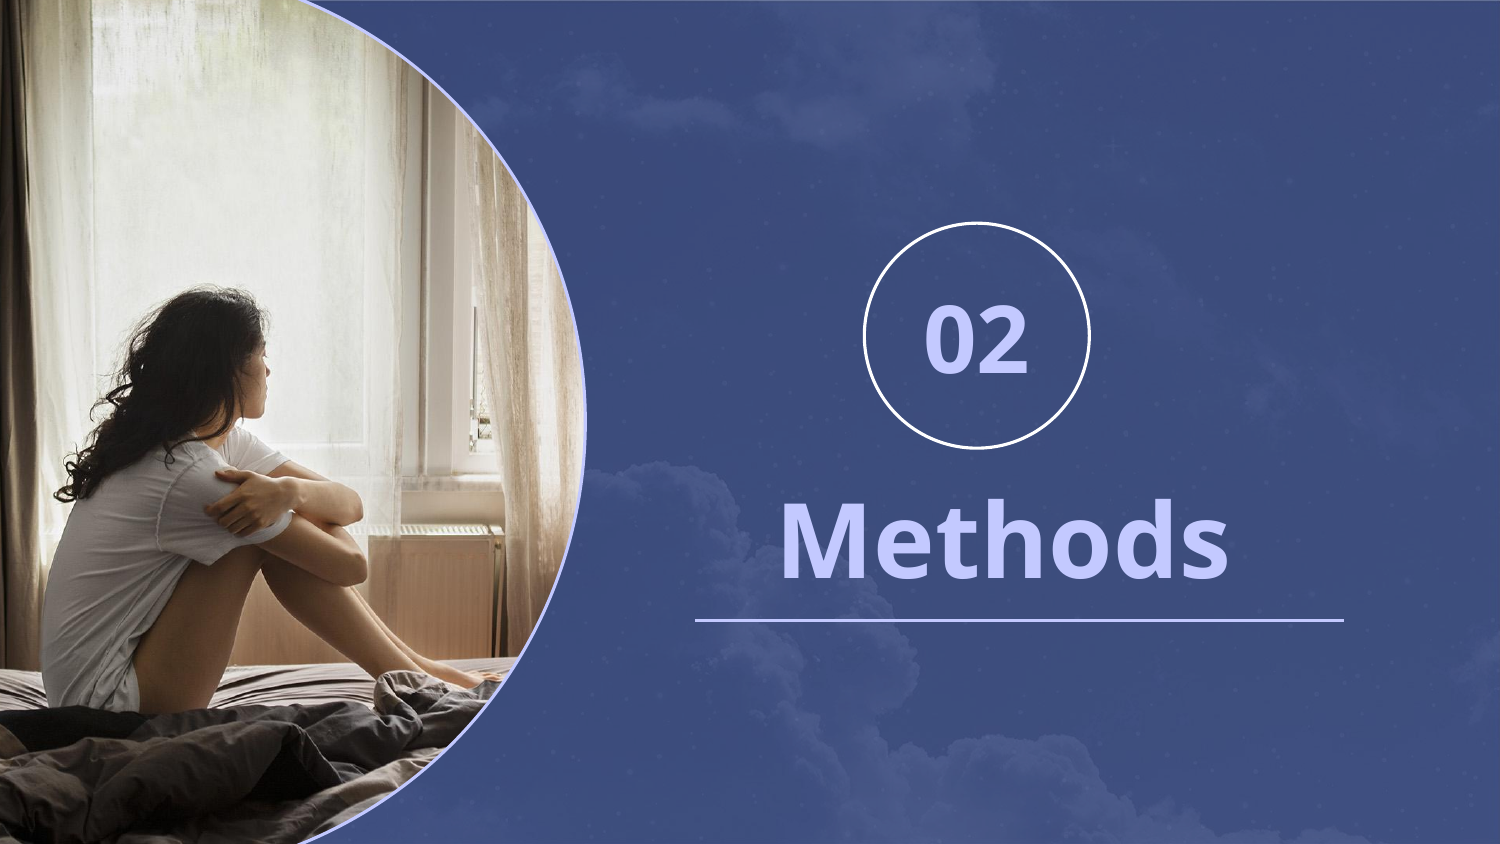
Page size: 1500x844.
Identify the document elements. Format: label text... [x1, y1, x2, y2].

text_box [864, 270, 885, 401]
text_box [1069, 271, 1090, 401]
text_box [888, 223, 1066, 266]
text_box [888, 405, 1066, 449]
picture [0, 0, 1500, 844]
title 02 [885, 266, 1069, 405]
title Methods [653, 459, 1354, 610]
